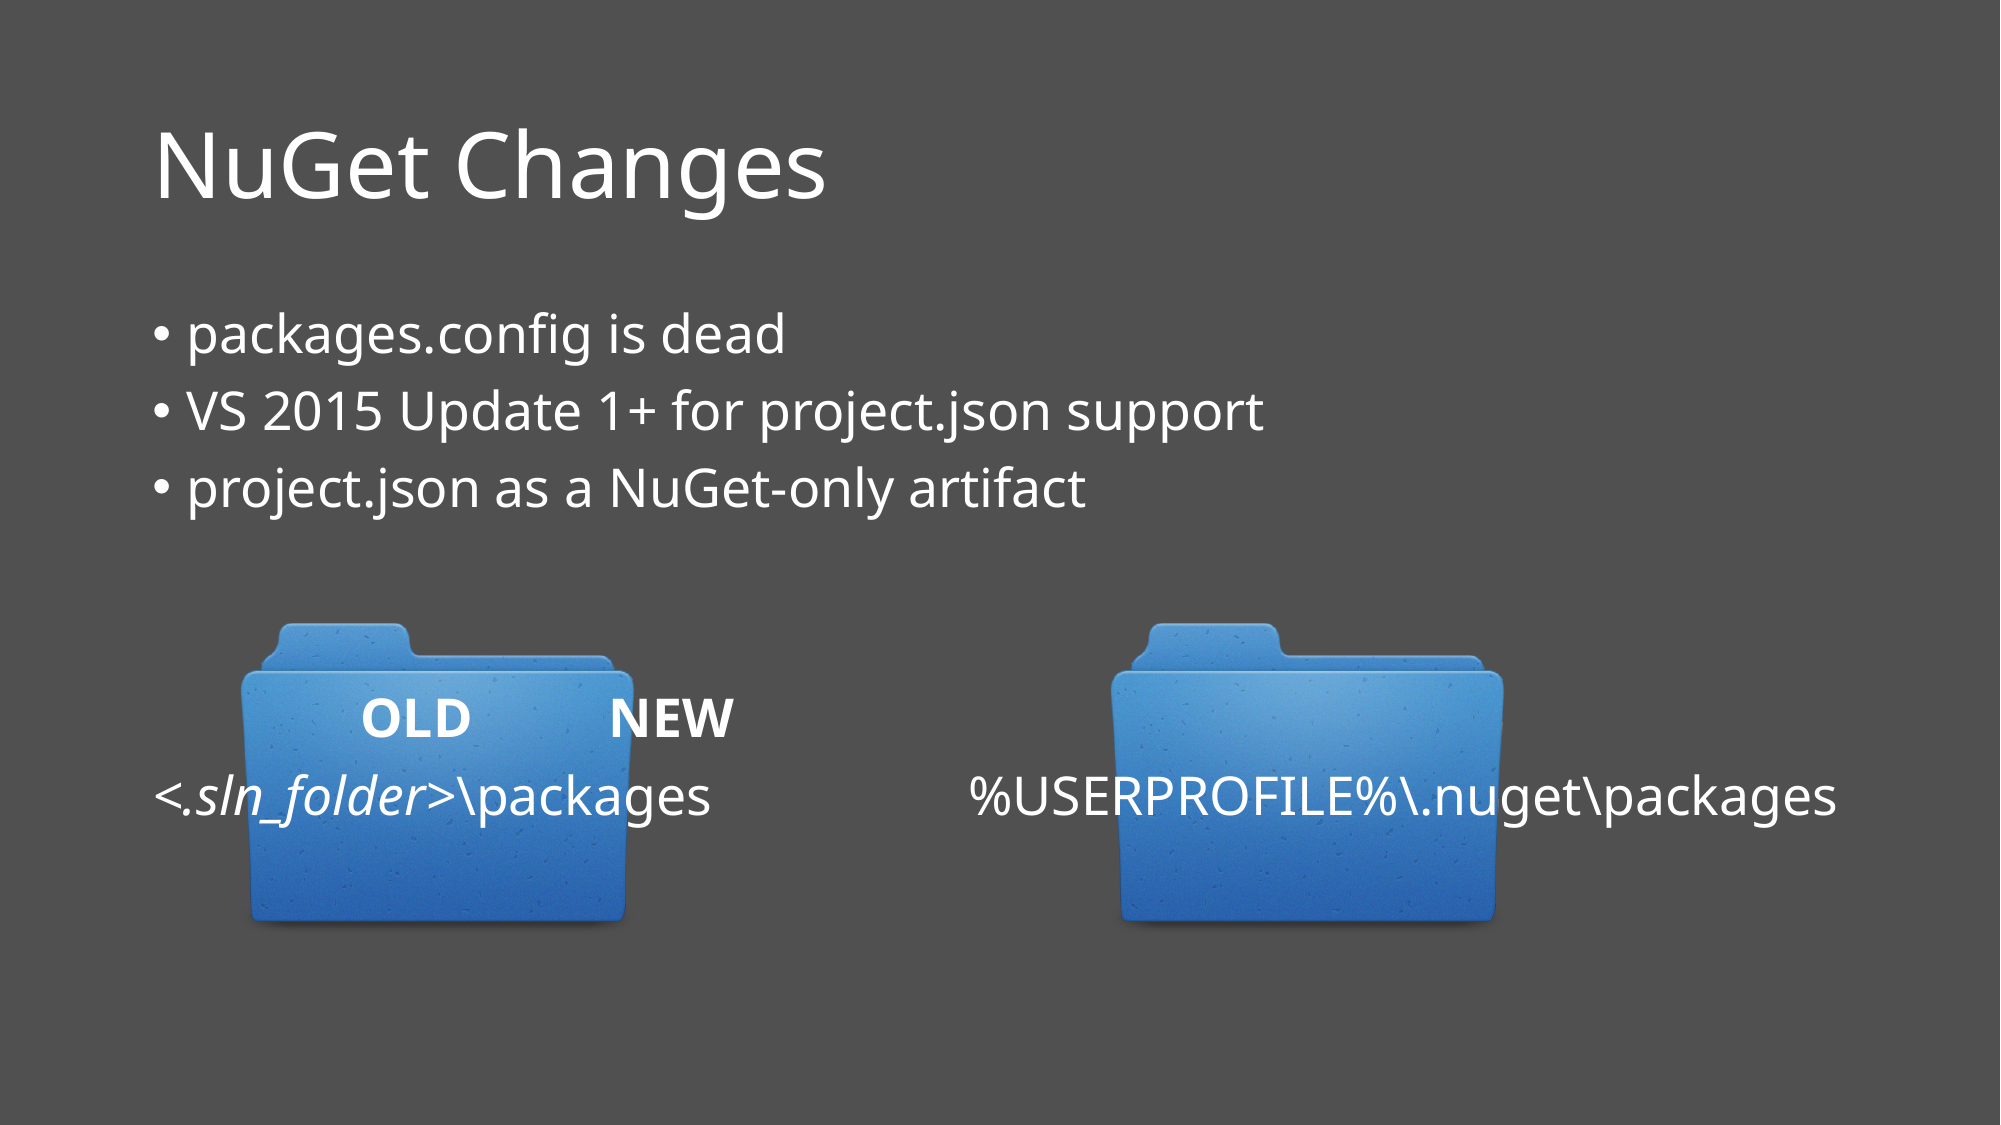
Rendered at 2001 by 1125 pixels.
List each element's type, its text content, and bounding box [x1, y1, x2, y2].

picture [237, 571, 636, 970]
picture [1107, 571, 1506, 970]
list packages.config is dead VS 2015 Update 1+ for project.json support project.json as a NuGet-only artifact OLD NEW <.sln_folder>\packages %USERPROFILE%\.nuget\packages [137, 299, 1863, 1014]
title NuGet Changes [137, 59, 1863, 278]
